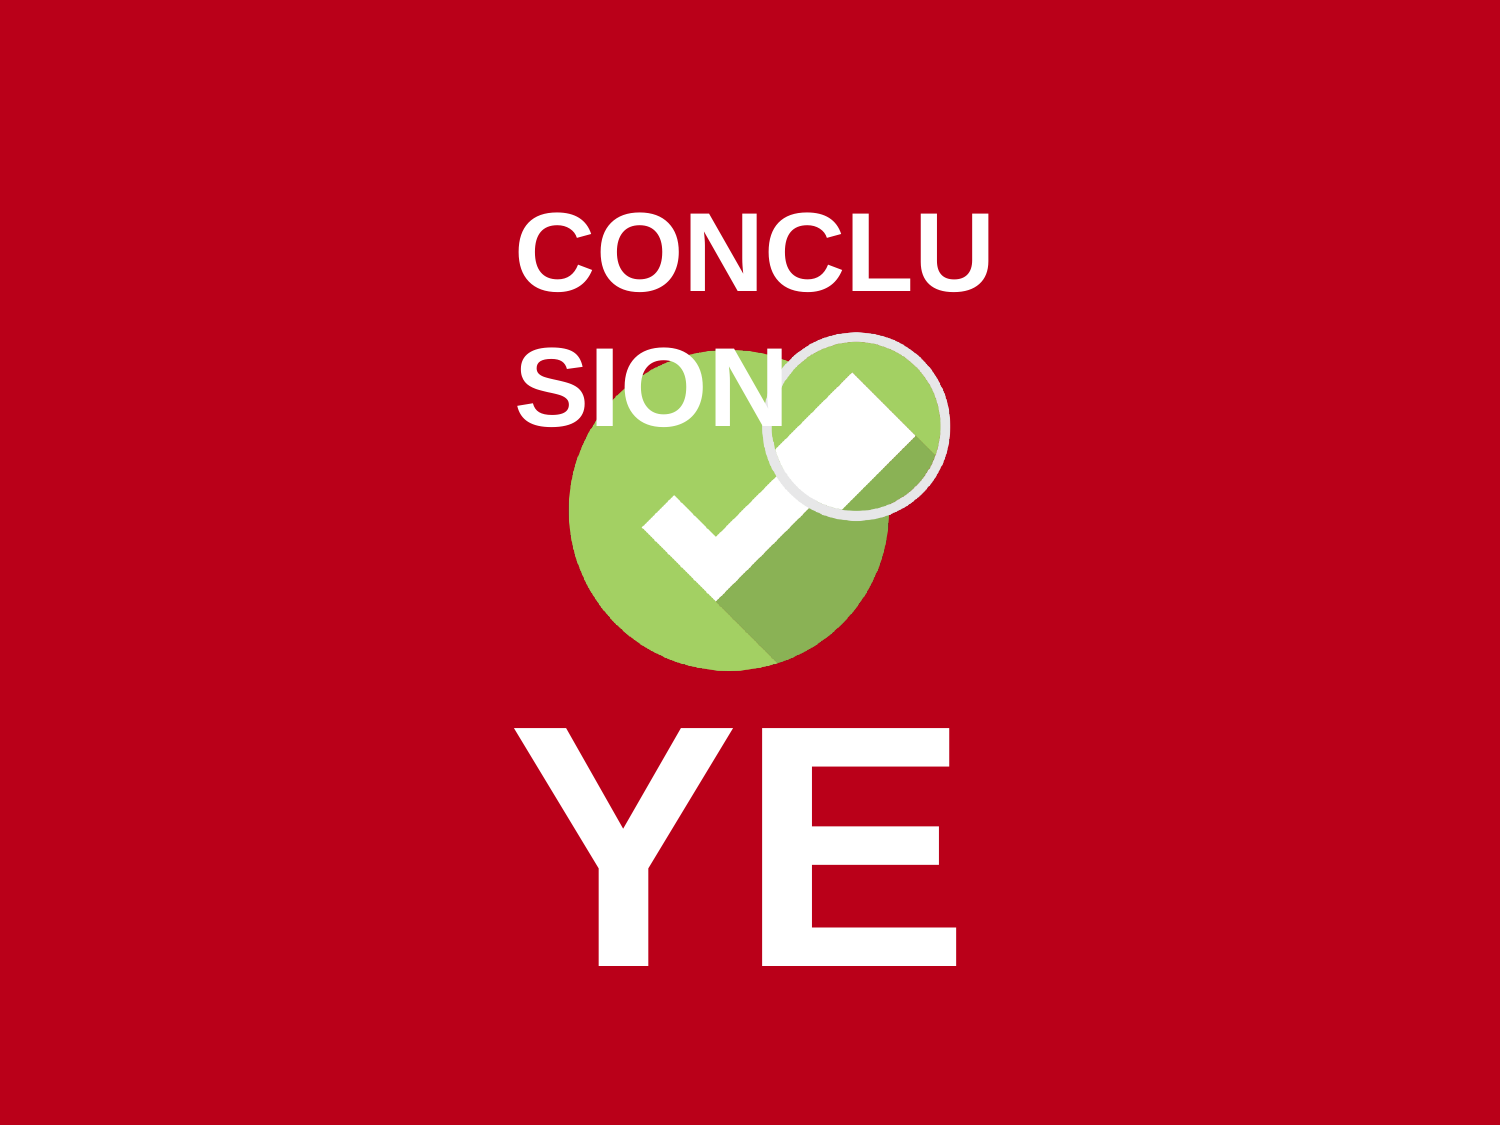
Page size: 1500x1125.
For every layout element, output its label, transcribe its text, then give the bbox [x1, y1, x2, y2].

text_box YES! [493, 613, 1026, 1048]
text_box CONCLUSION [499, 171, 1020, 323]
picture [565, 307, 954, 695]
